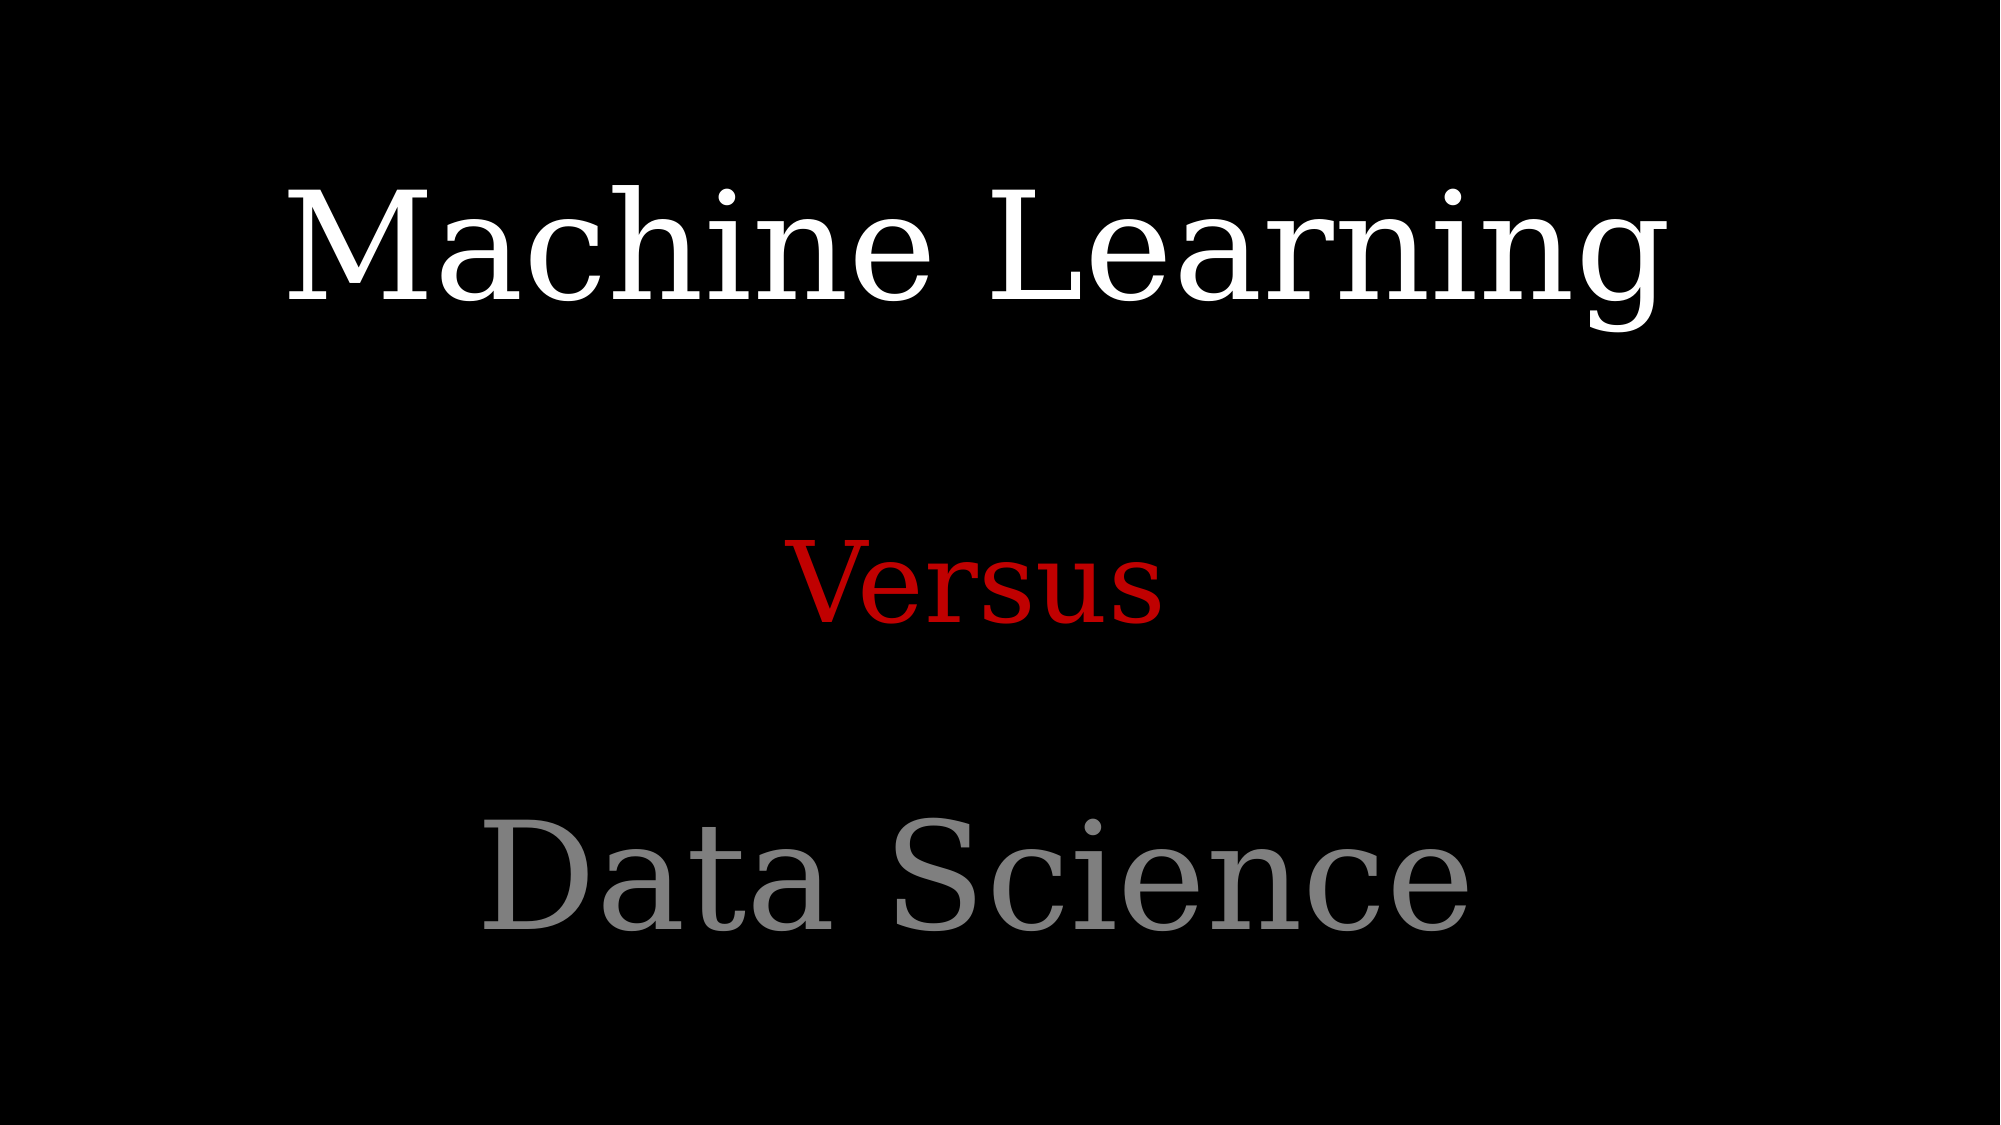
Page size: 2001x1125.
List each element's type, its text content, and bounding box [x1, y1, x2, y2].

text_box Machine Learning Versus Data Science [148, 142, 1805, 877]
